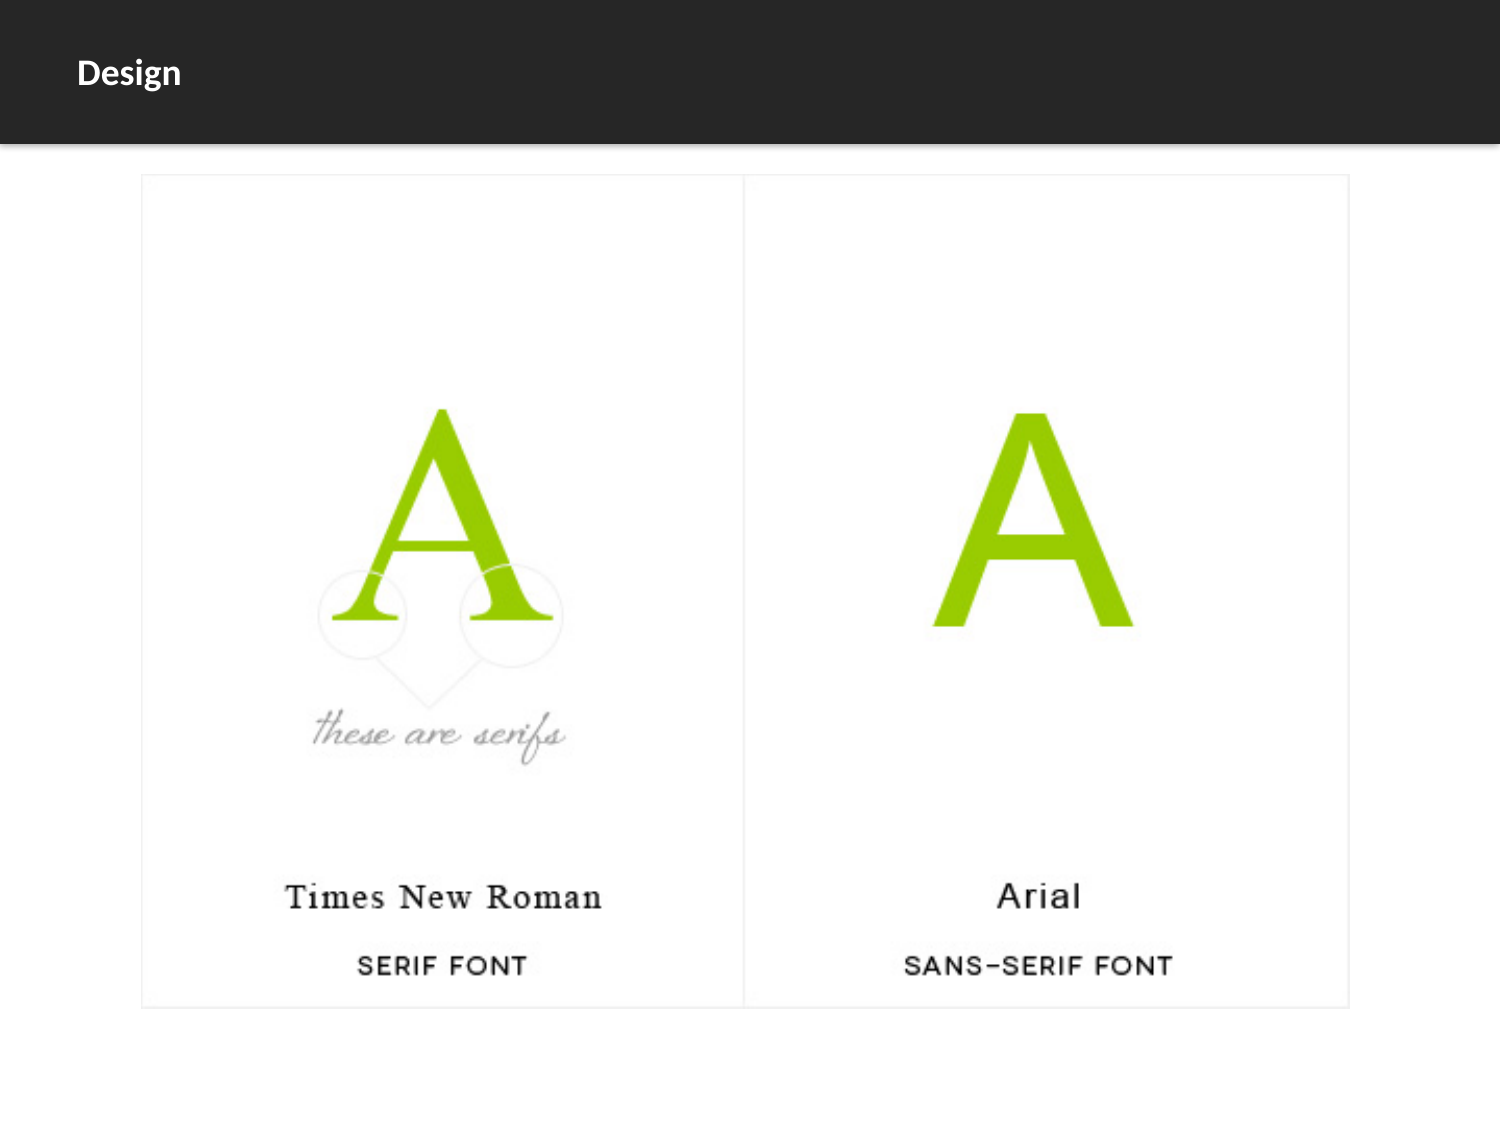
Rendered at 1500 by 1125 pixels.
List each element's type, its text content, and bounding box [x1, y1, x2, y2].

text_box Design [62, 40, 197, 101]
text_box [0, 0, 1500, 145]
picture [141, 174, 1351, 1009]
